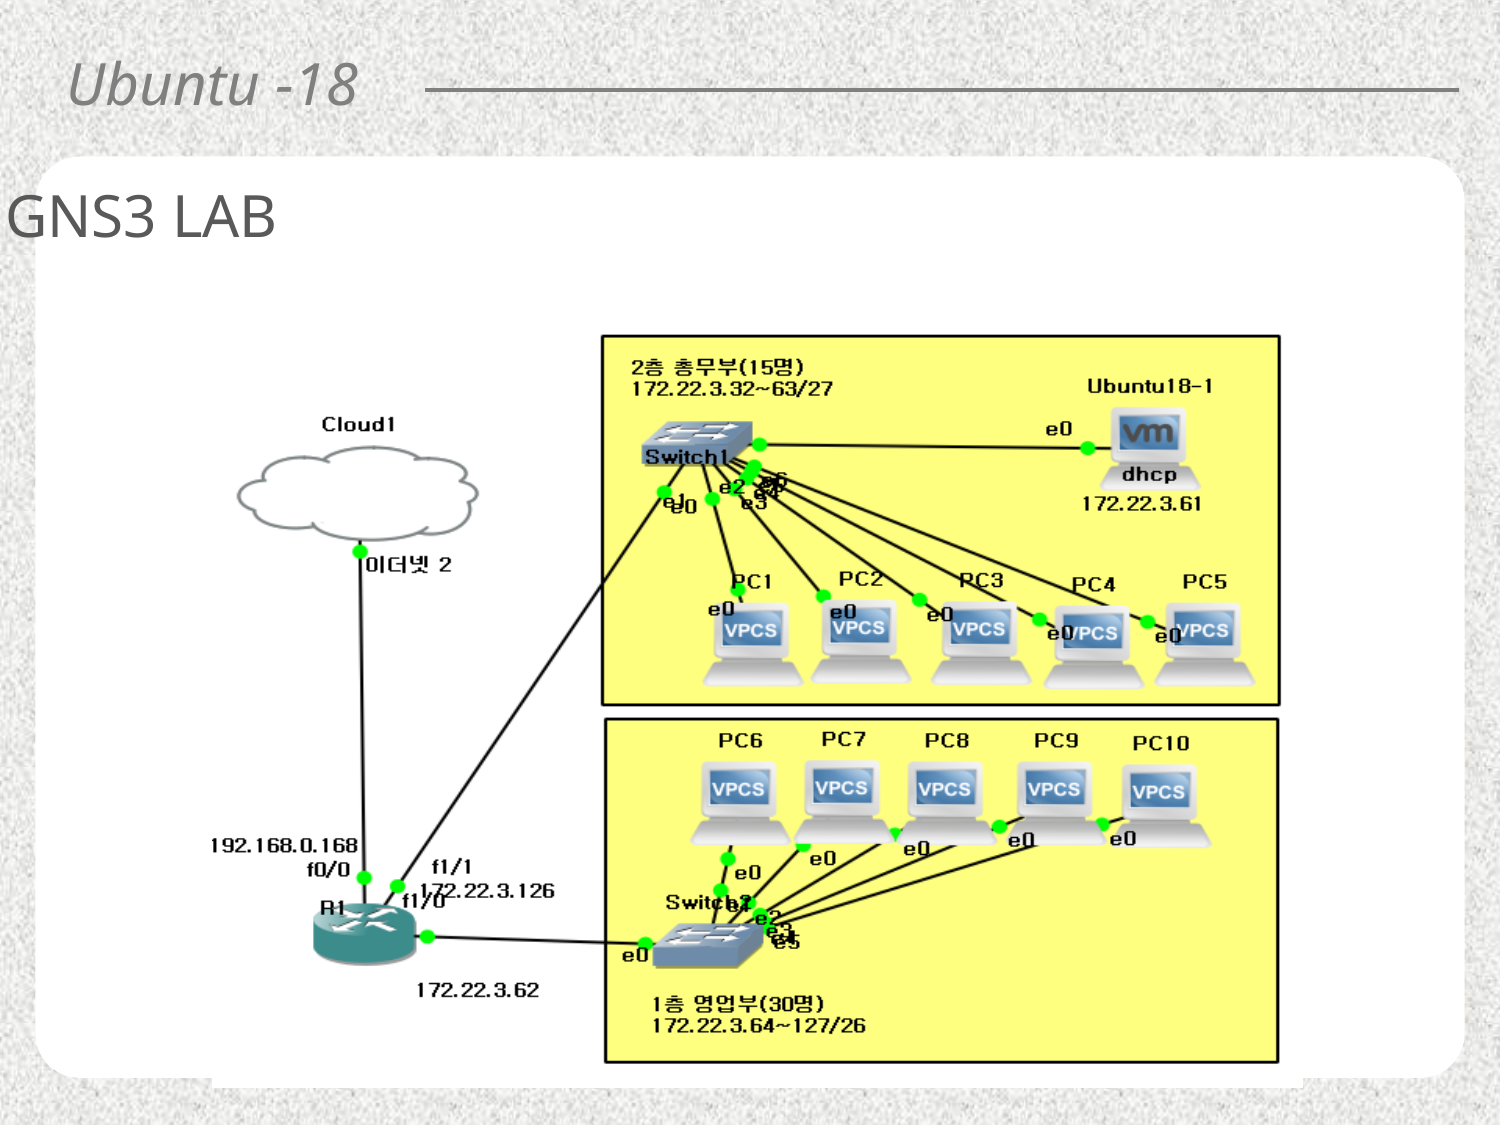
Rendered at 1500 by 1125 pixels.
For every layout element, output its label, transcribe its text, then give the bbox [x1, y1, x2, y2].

text_box Ubuntu -18 [51, 39, 374, 125]
picture [0, 0, 1500, 1125]
text_box 1. GNS3 LAB [0, 171, 537, 257]
text_box [35, 156, 1465, 1078]
